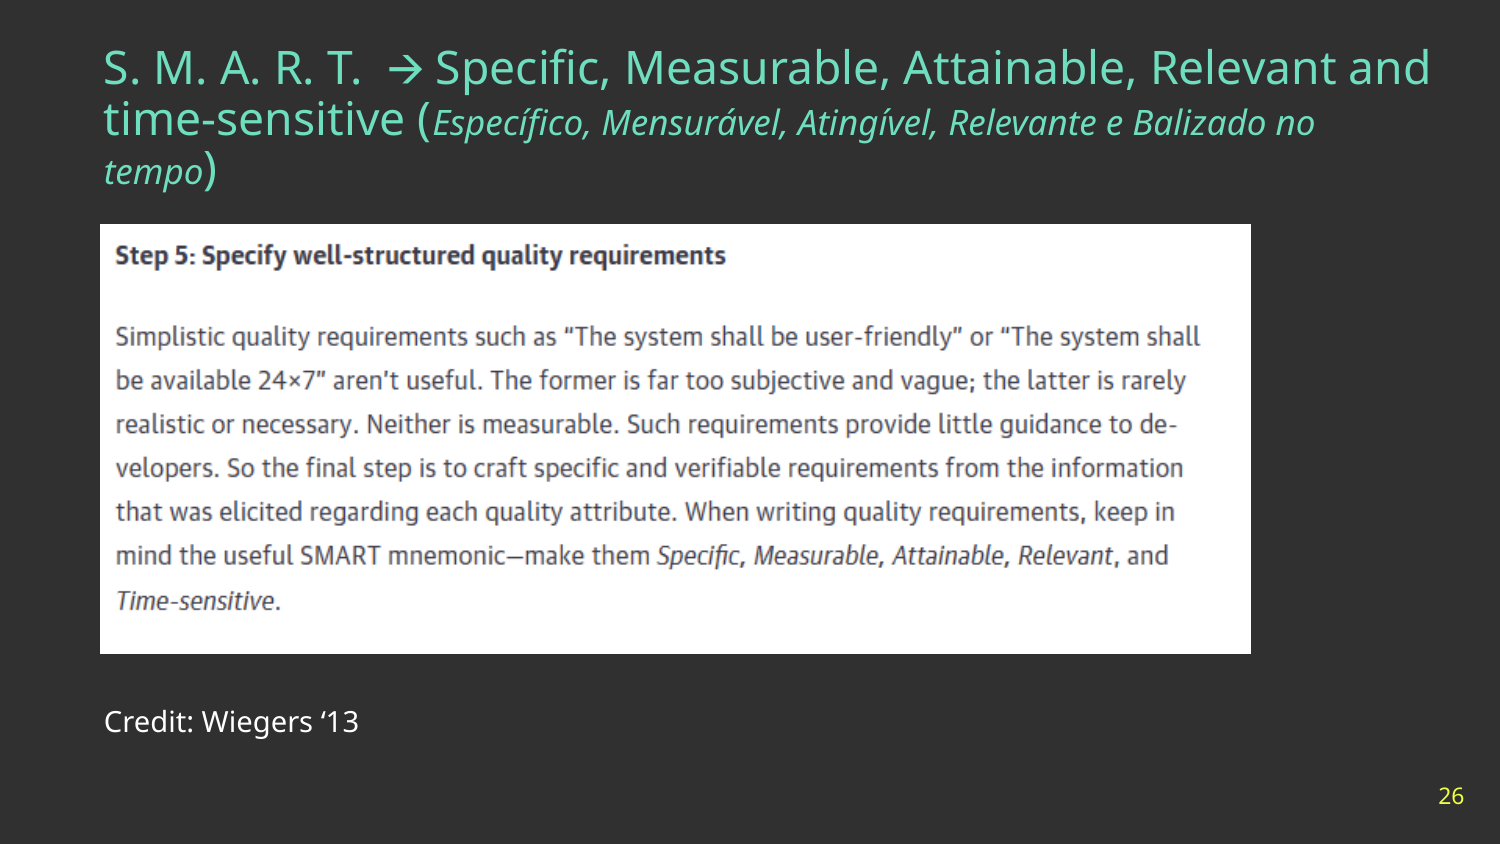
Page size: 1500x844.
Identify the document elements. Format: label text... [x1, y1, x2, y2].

picture [100, 224, 1252, 655]
slide_number 26 [1389, 764, 1480, 830]
title S. M. A. R. T. 🡪 Specific, Measurable, Attainable, Relevant and time-sensitive (Específico, Mensurável, Atingível, Relevante e Balizado no tempo) [89, 72, 1449, 167]
text_box Credit: Wiegers ‘13 [88, 695, 419, 746]
